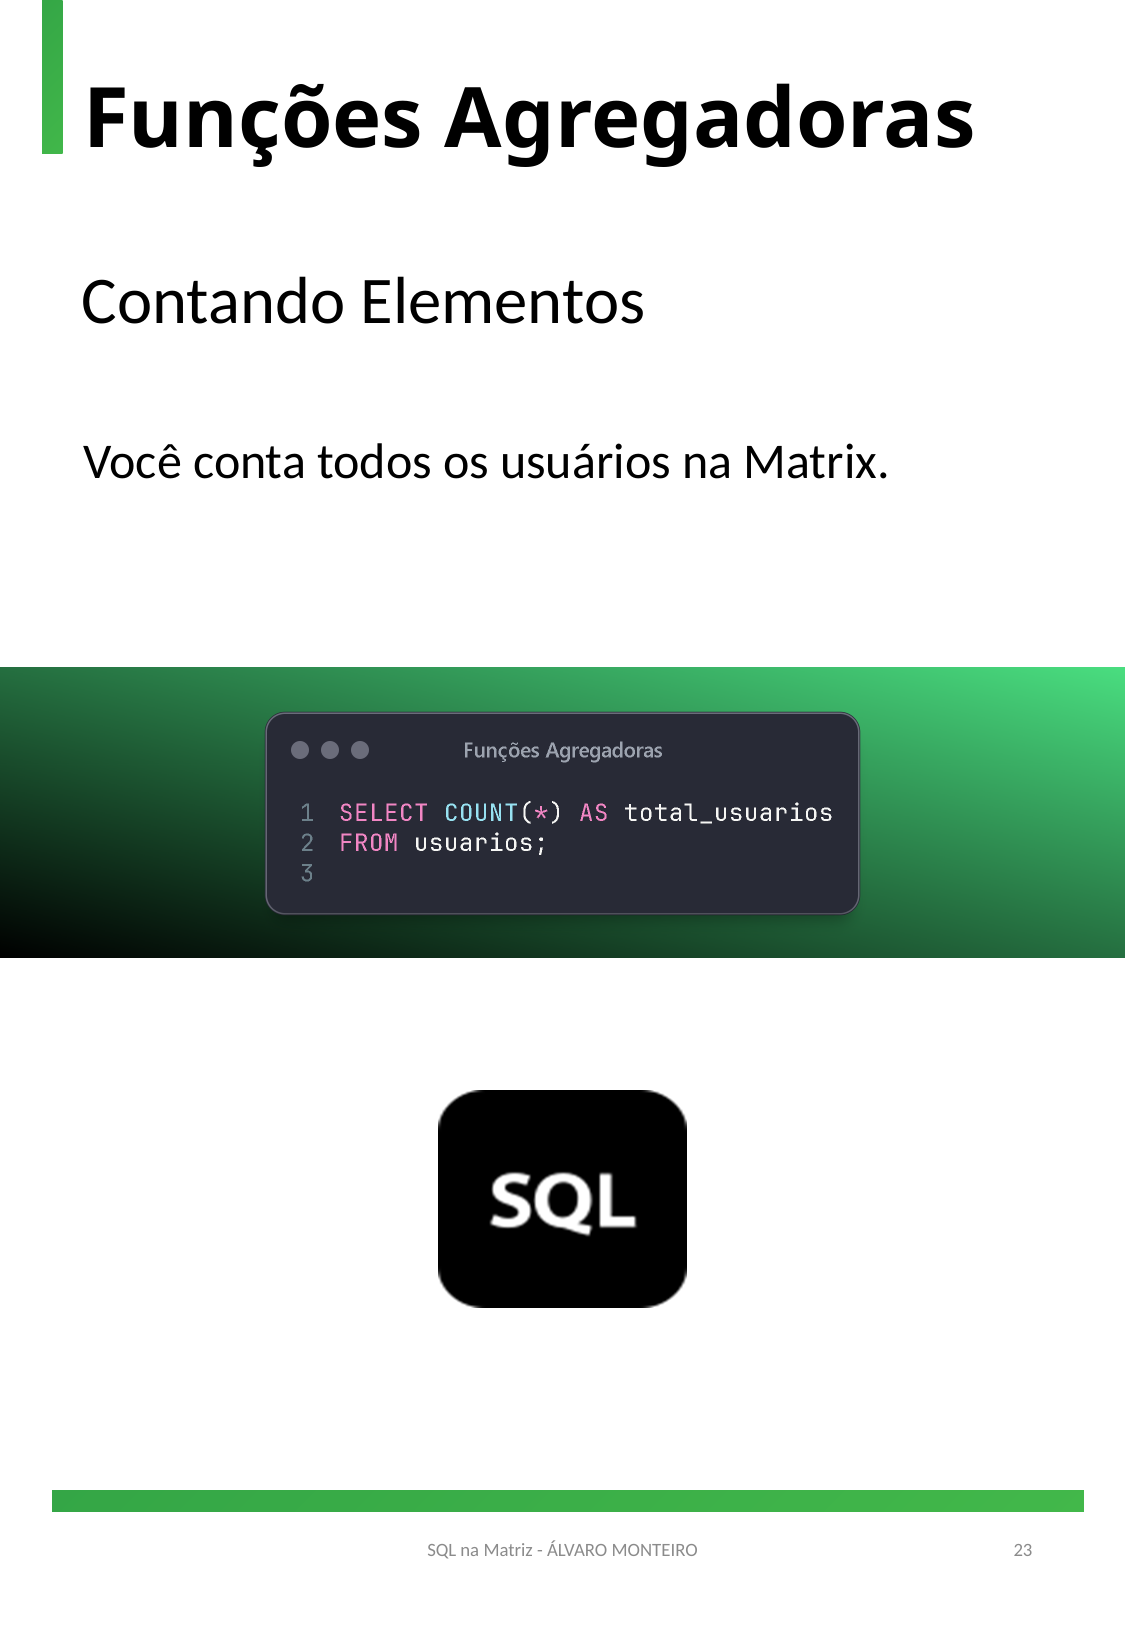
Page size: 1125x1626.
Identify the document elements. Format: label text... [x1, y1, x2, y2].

picture [0, 667, 1125, 958]
text_box Funções Agregadoras [68, 56, 1124, 171]
text_box [41, 0, 64, 154]
footer SQL na Matriz - ÁLVARO MONTEIRO [372, 1506, 753, 1593]
text_box Contando Elementos [67, 248, 1034, 344]
slide_number 23 [794, 1506, 1048, 1593]
picture [437, 1090, 688, 1308]
text_box [51, 1490, 1085, 1513]
text_box Você conta todos os usuários na Matrix. [68, 421, 1035, 497]
